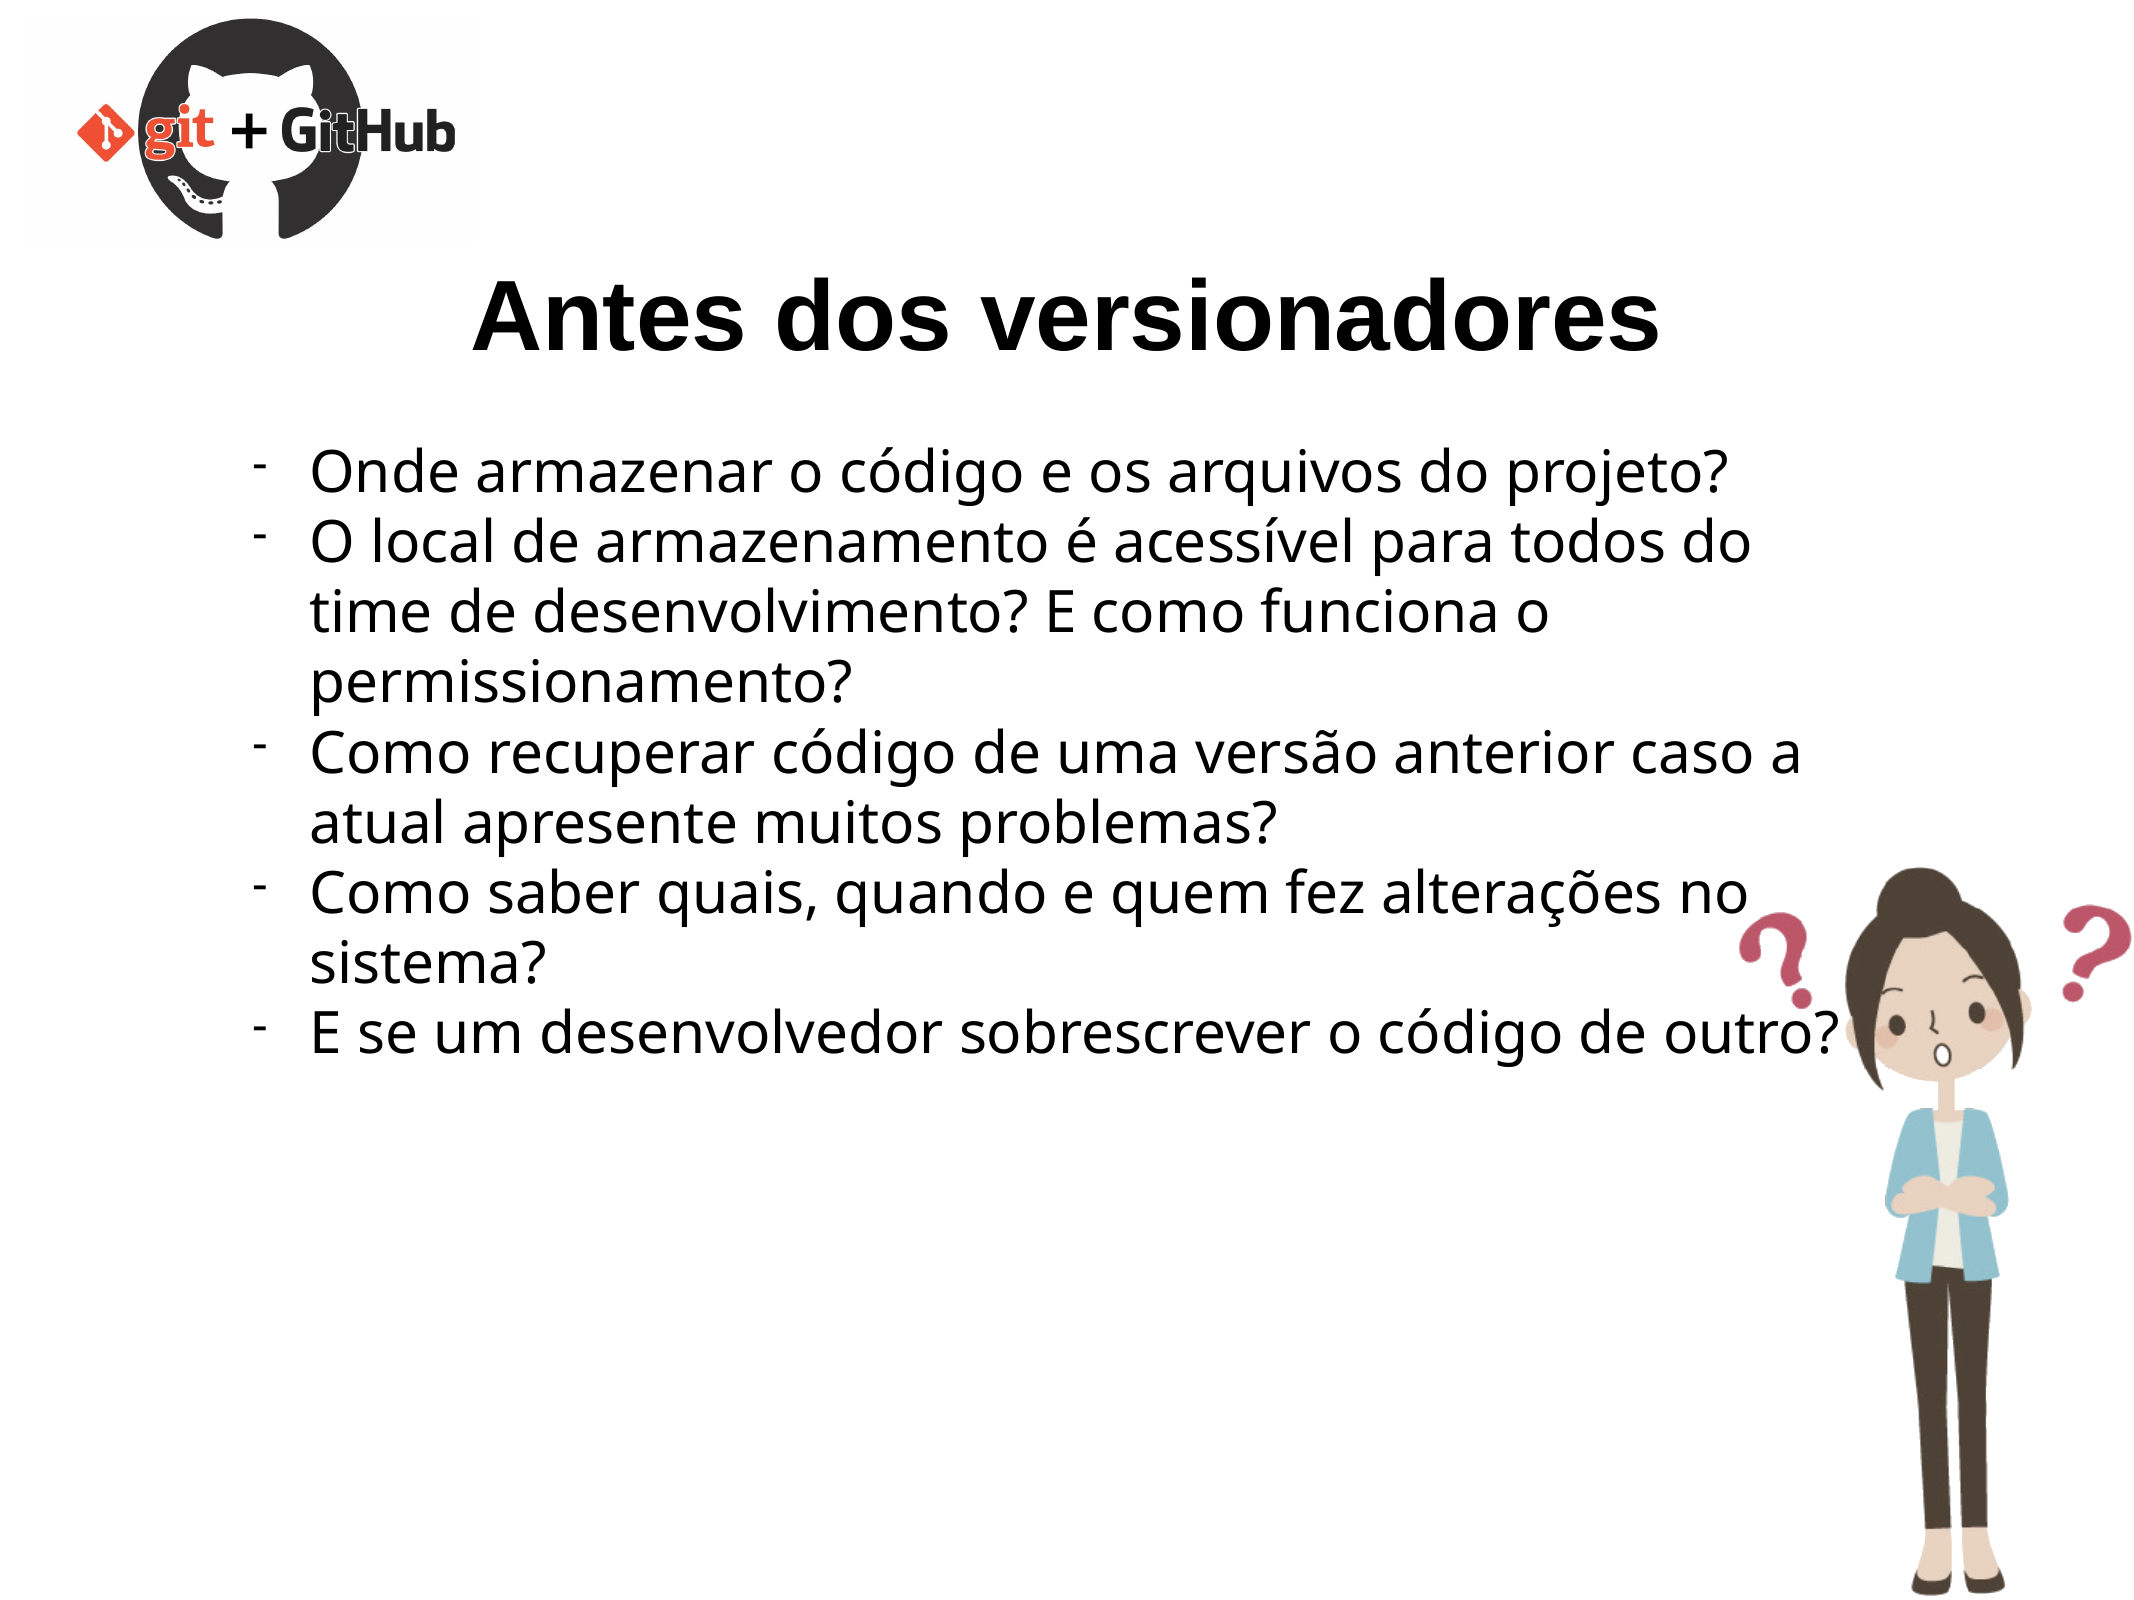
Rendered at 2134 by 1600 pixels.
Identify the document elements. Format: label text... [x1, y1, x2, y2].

picture [24, 14, 477, 242]
picture [1677, 829, 2134, 1600]
text_box Onde armazenar o código e os arquivos do projeto? O local de armazenamento é acessível para todos do time de desenvolvimento? E como funciona o permissionamento? Como recuperar código de uma versão anterior caso a atual apresente muitos problemas? Como saber quais, quando e quem fez alterações no sistema? E se um desenvolvedor sobrescrever o código de outro? [244, 425, 1890, 1315]
subtitle Antes dos versionadores [207, 241, 1926, 428]
